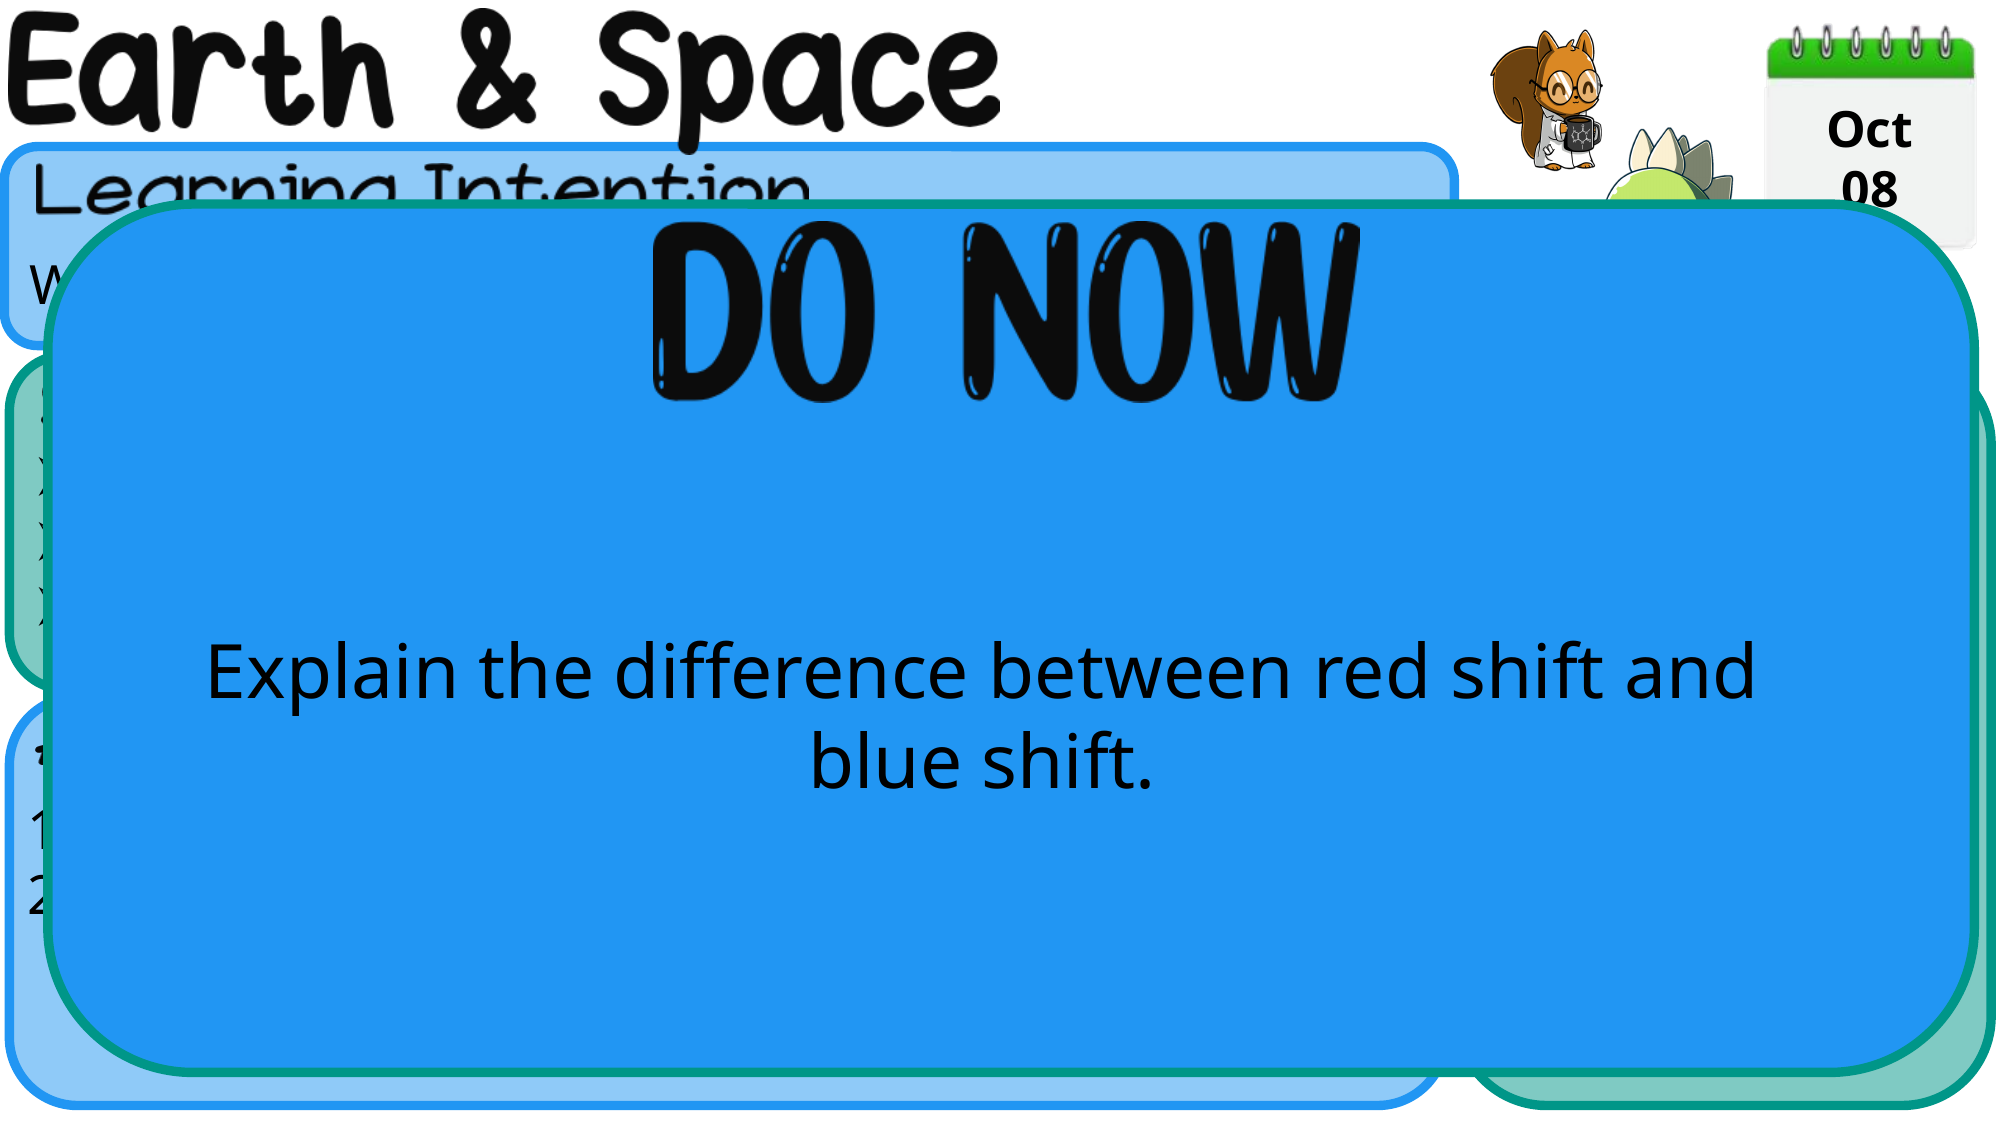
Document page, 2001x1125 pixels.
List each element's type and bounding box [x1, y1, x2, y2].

text_box [4, 146, 1455, 346]
text_box [47, 204, 1975, 1073]
text_box [1457, 355, 1992, 1106]
text_box [9, 355, 47, 690]
picture [1486, 0, 2000, 272]
picture [8, 8, 1001, 155]
text_box [9, 696, 1446, 1106]
